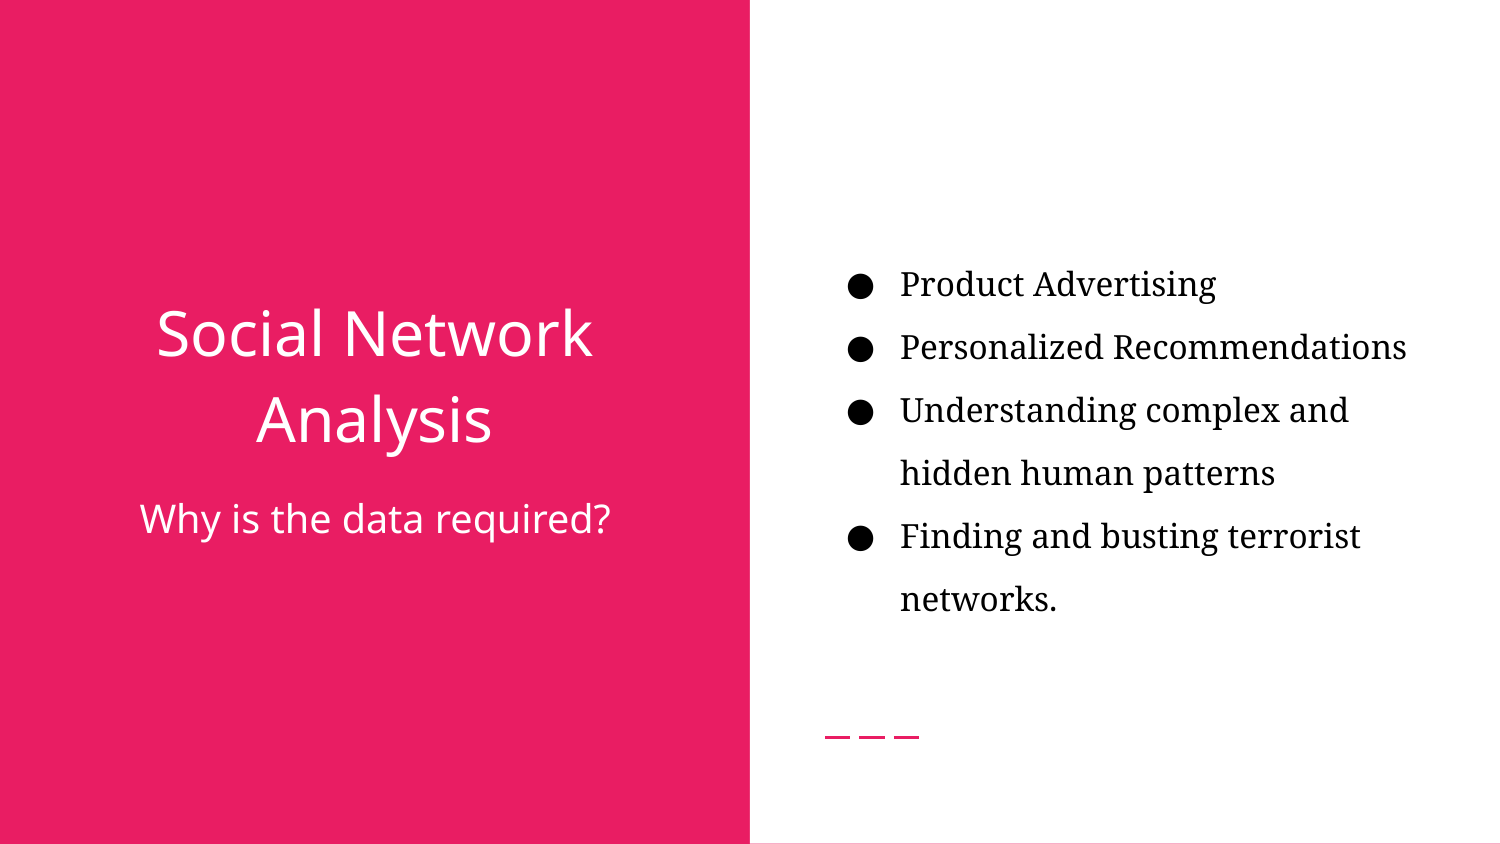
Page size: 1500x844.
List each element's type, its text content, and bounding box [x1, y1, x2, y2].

list Product Advertising Personalized Recommendations Understanding complex and hidden human patterns Finding and busting terrorist networks. [810, 55, 1440, 803]
subtitle Why is the data required? [43, 479, 708, 700]
title Social Network Analysis [43, 176, 708, 471]
